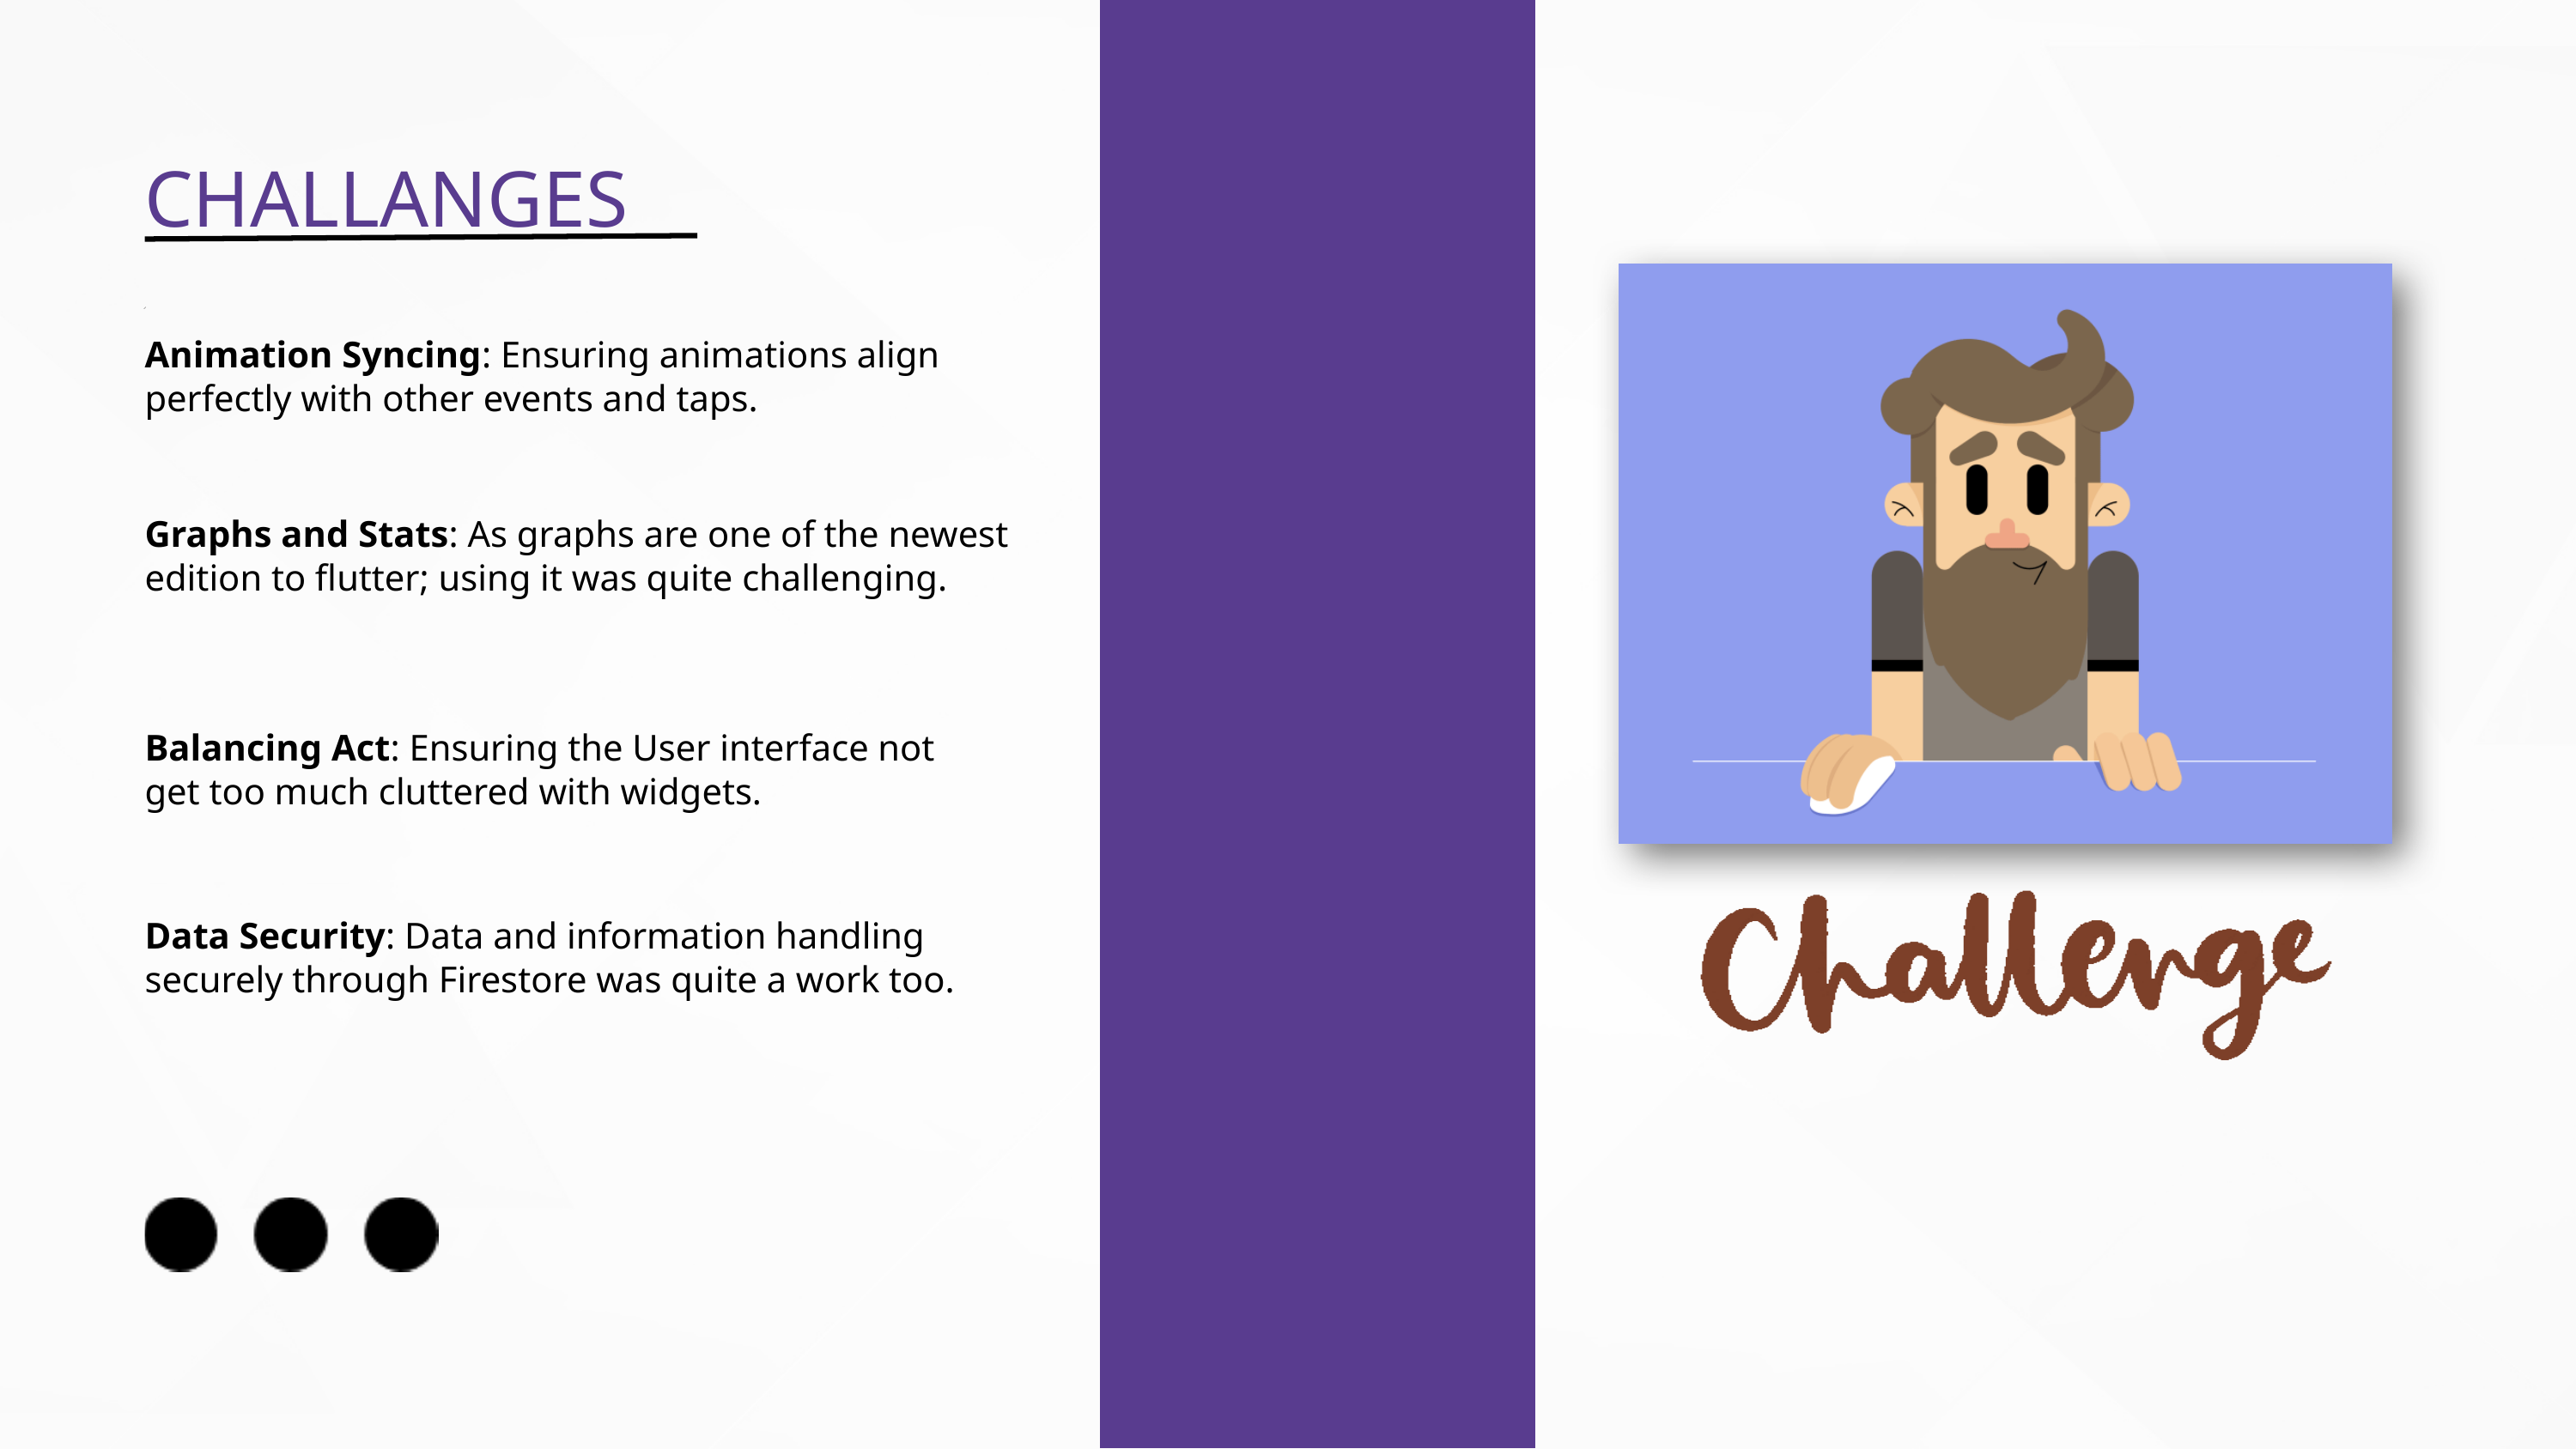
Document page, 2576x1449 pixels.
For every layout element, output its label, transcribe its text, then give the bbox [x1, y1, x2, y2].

text_box CHALLANGES [144, 135, 1067, 243]
text_box [144, 1197, 439, 1272]
text_box Graphs and Stats: As graphs are one of the newest edition to flutter; using it was quite challenging. [144, 510, 1020, 598]
text_box [1100, 0, 1535, 1449]
picture [1619, 264, 2392, 1246]
text_box Balancing Act: Ensuring the User interface not get too much cluttered with widgets. [144, 724, 987, 812]
text_box Animation Syncing: Ensuring animations align perfectly with other events and taps. [144, 331, 987, 420]
text_box [1535, 0, 2576, 1449]
text_box Data Security: Data and information handling securely through Firestore was quite a work too. [144, 912, 987, 1000]
text_box [0, 0, 1100, 1449]
